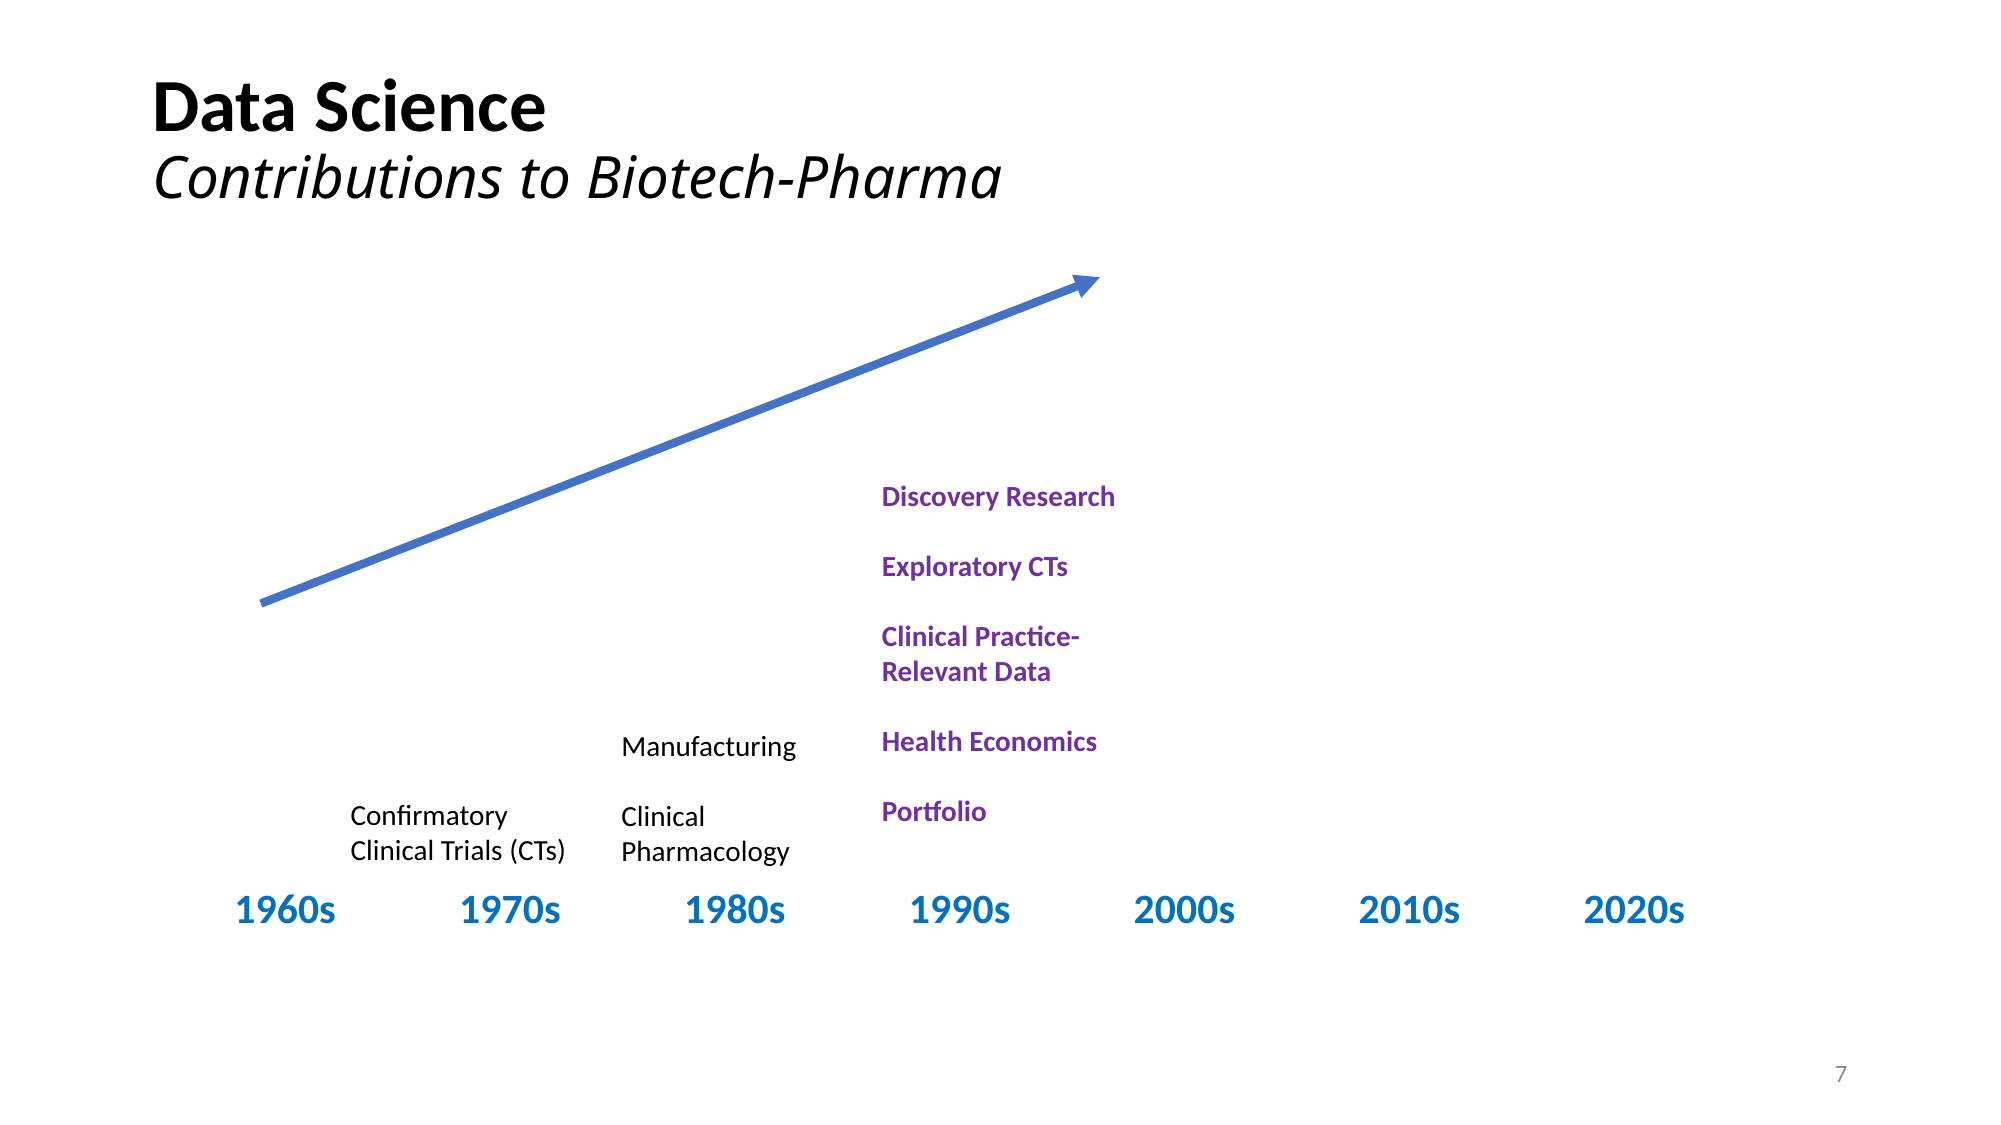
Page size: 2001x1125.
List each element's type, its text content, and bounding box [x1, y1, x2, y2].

text_box Discovery Research Exploratory CTs Clinical Practice- Relevant Data Health Economics Portfolio [867, 470, 1131, 835]
slide_number 7 [1412, 1042, 1863, 1103]
text_box Data Science Contributions to Biotech-Pharma [137, 59, 1863, 278]
text_box Manufacturing Clinical Pharmacology [606, 719, 812, 875]
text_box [260, 277, 1100, 604]
text_box Confirmatory Clinical Trials (CTs) [335, 753, 582, 874]
text_box 1960s 1970s 1980s 1990s 2000s 2010s 2020s [219, 874, 1829, 940]
